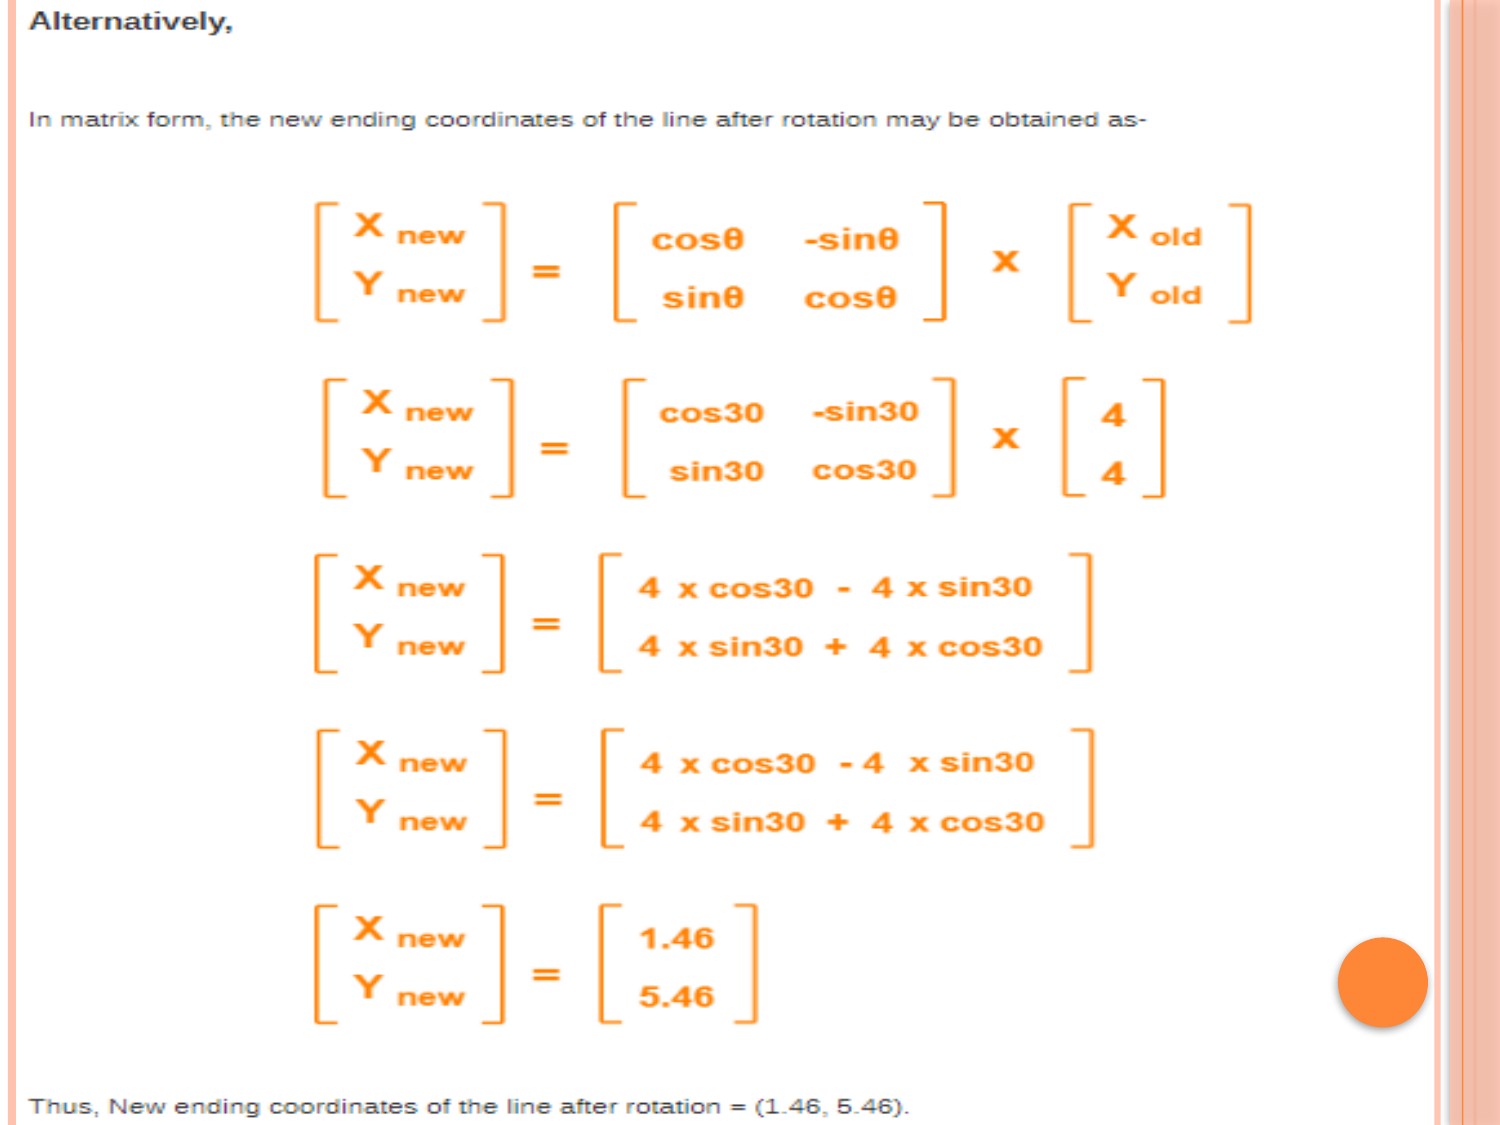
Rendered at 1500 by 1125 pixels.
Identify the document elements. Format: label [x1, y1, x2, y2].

picture [15, 0, 1320, 1125]
